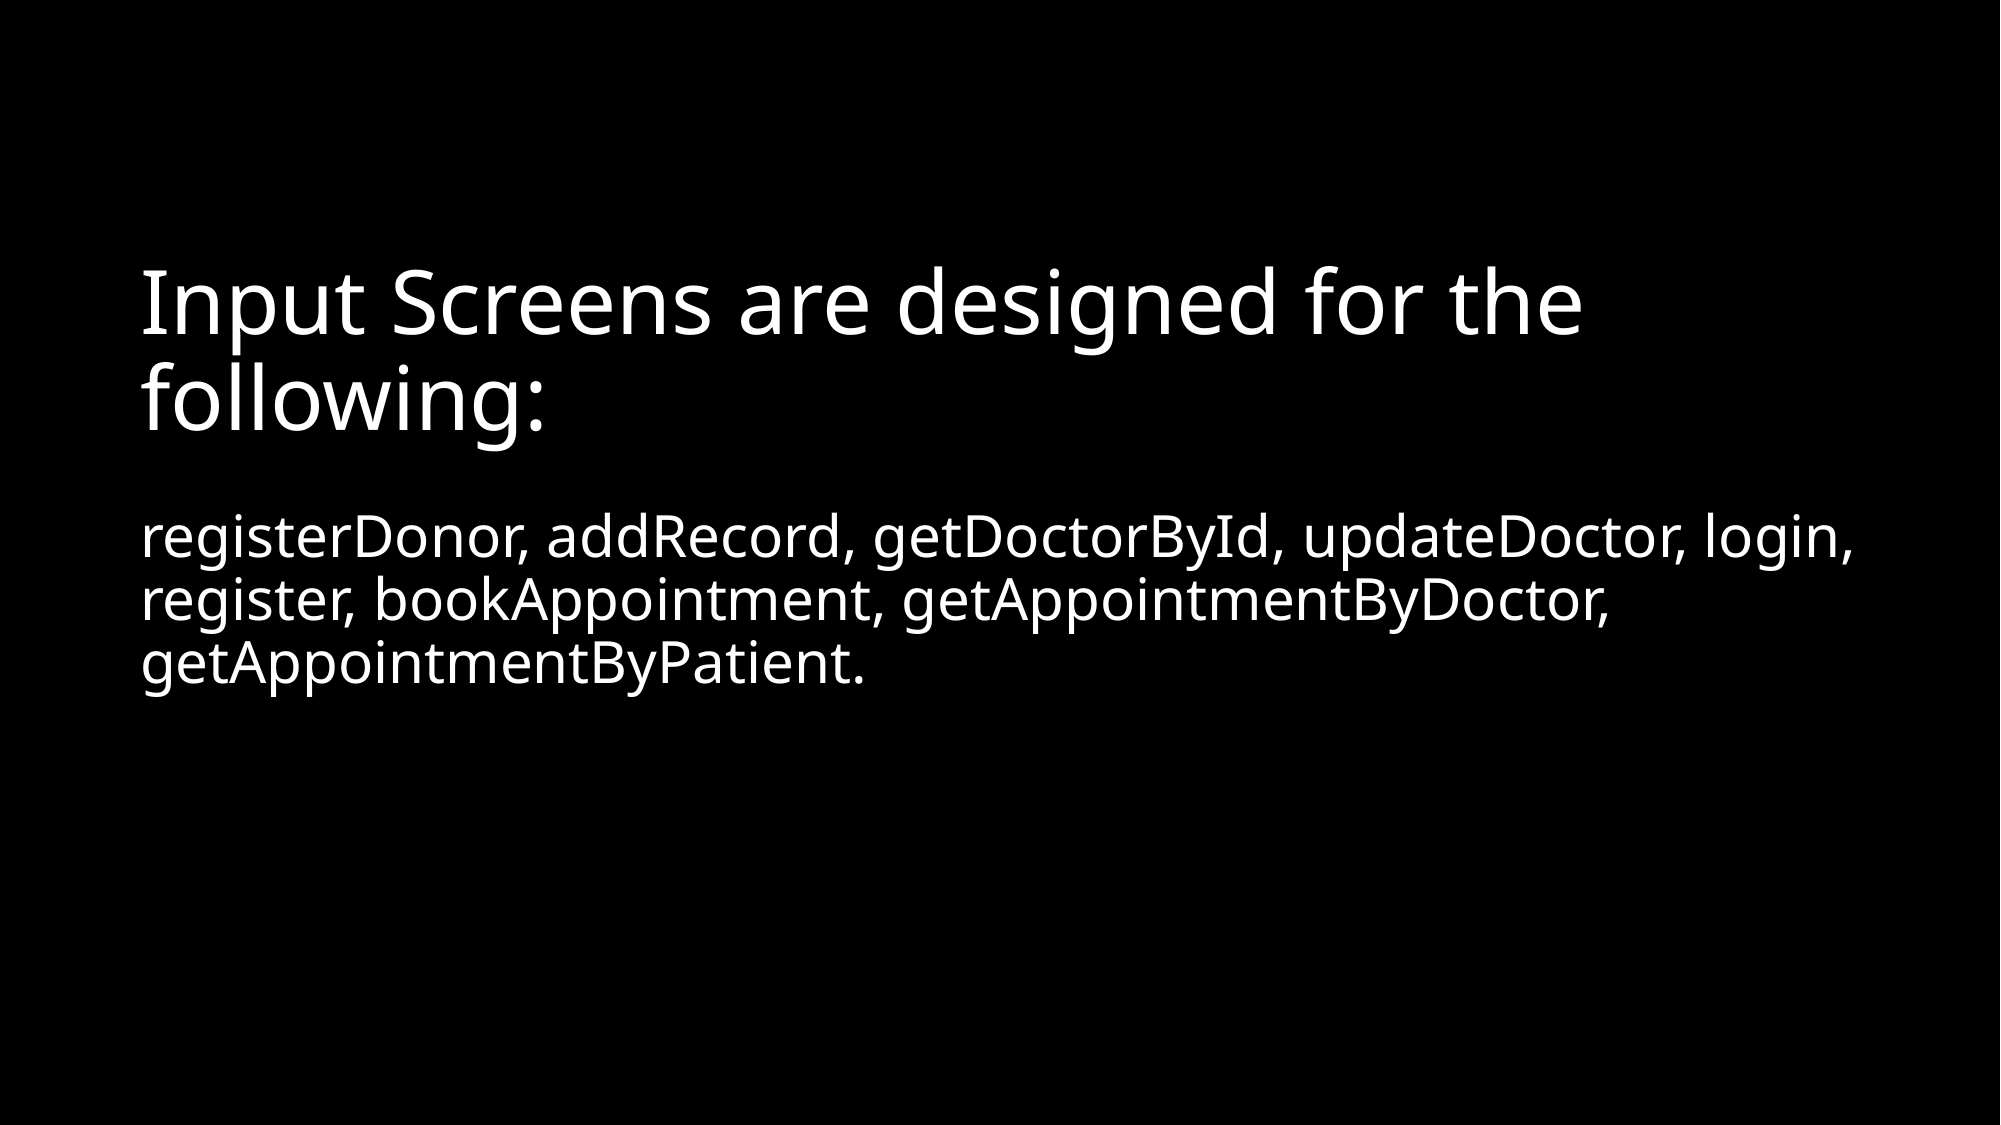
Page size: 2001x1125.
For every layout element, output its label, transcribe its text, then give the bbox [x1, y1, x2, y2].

list registerDonor, addRecord, getDoctorById, updateDoctor, login, register, bookAppointment, getAppointmentByDoctor, getAppointmentByPatient. [125, 500, 1875, 1000]
title Input Screens are designed for the following: [125, 249, 1625, 458]
